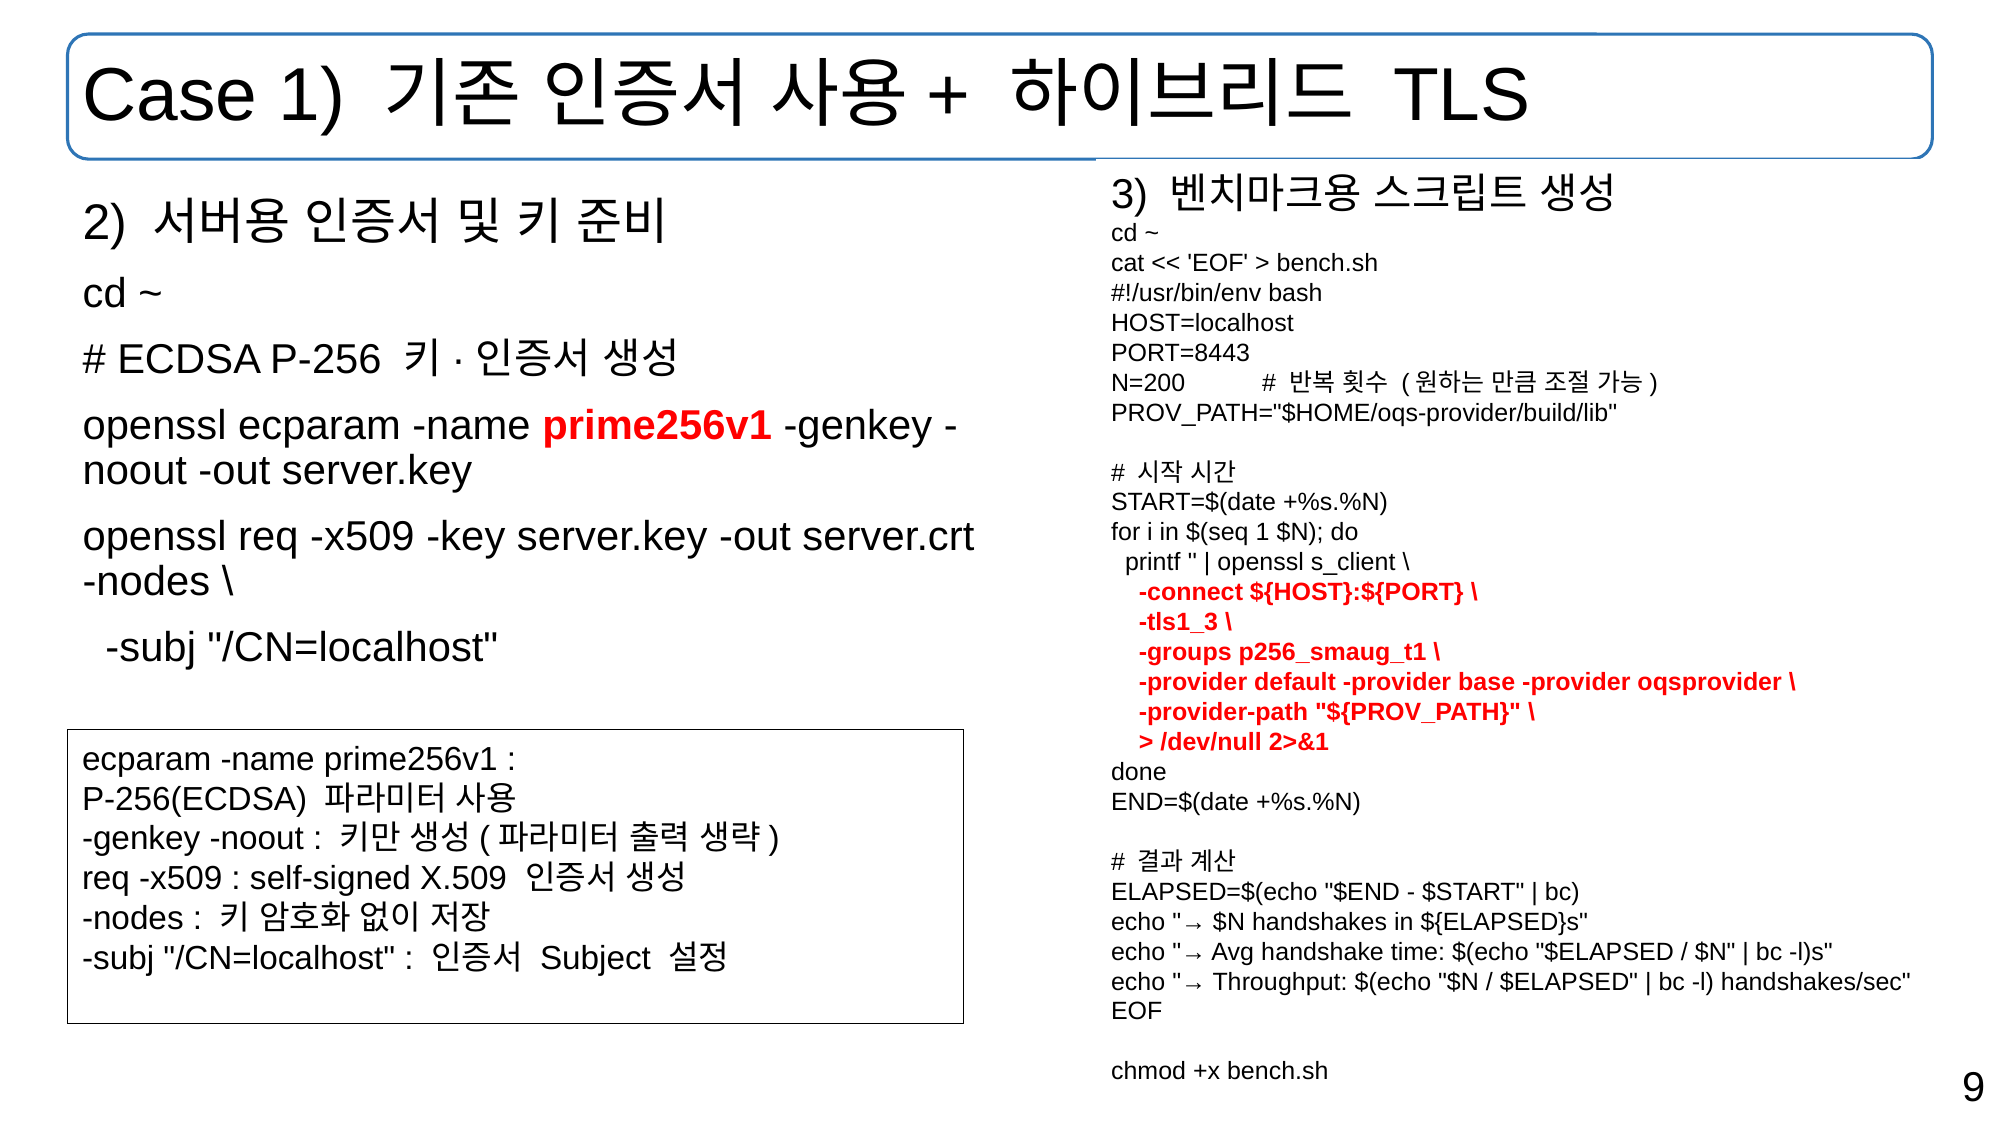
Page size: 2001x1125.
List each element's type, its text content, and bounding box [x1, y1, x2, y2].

text_box ecparam -name prime256v1 : P-256(ECDSA) 파라미터 사용 -genkey -noout : 키만 생성(파라미터 출력 생략) req -x509 : self-signed X.509 인증서 생성 -nodes : 키 암호화 없이 저장 -subj "/CN=localhost" : 인증서 Subject 설정 [67, 729, 964, 1024]
text_box 3) 벤치마크용 스크립트 생성 cd ~ cat << 'EOF' > bench.sh #!/usr/bin/env bash HOST=localhost PORT=8443 N=200 # 반복 횟수 (원하는 만큼 조절 가능) PROV_PATH="$HOME/oqs-provider/build/lib" # 시작 시간 START=$(date +%s.%N) for i in $(seq 1 $N); do printf '' | openssl s_client \ -connect ${HOST}:${PORT} \ -tls1_3 \ -groups p256_smaug_t1 \ -provider default -provider base -provider oqsprovider \ -provider-path "${PROV_PATH}" \ > /dev/null 2>&1 done END=$(date +%s.%N) # 결과 계산 ELAPSED=$(echo "$END - $START" | bc) echo "→ $N handshakes in ${ELAPSED}s" echo "→ Avg handshake time: $(echo "$ELAPSED / $N" | bc -l)s" echo "→ Throughput: $(echo "$N / $ELAPSED" | bc -l) handshakes/sec" EOF chmod +x bench.sh [1096, 159, 1933, 1093]
title Case 1) 기존 인증서 사용+ 하이브리드 TLS [67, 34, 1933, 160]
list 2) 서버용 인증서 및 키 준비 cd ~ # ECDSA P-256 키·인증서 생성 openssl ecparam -name prime256v1 -genkey -noout -out server.key openssl req -x509 -key server.key -out server.crt -nodes \ -subj "/CN=localhost" [67, 189, 1000, 1091]
